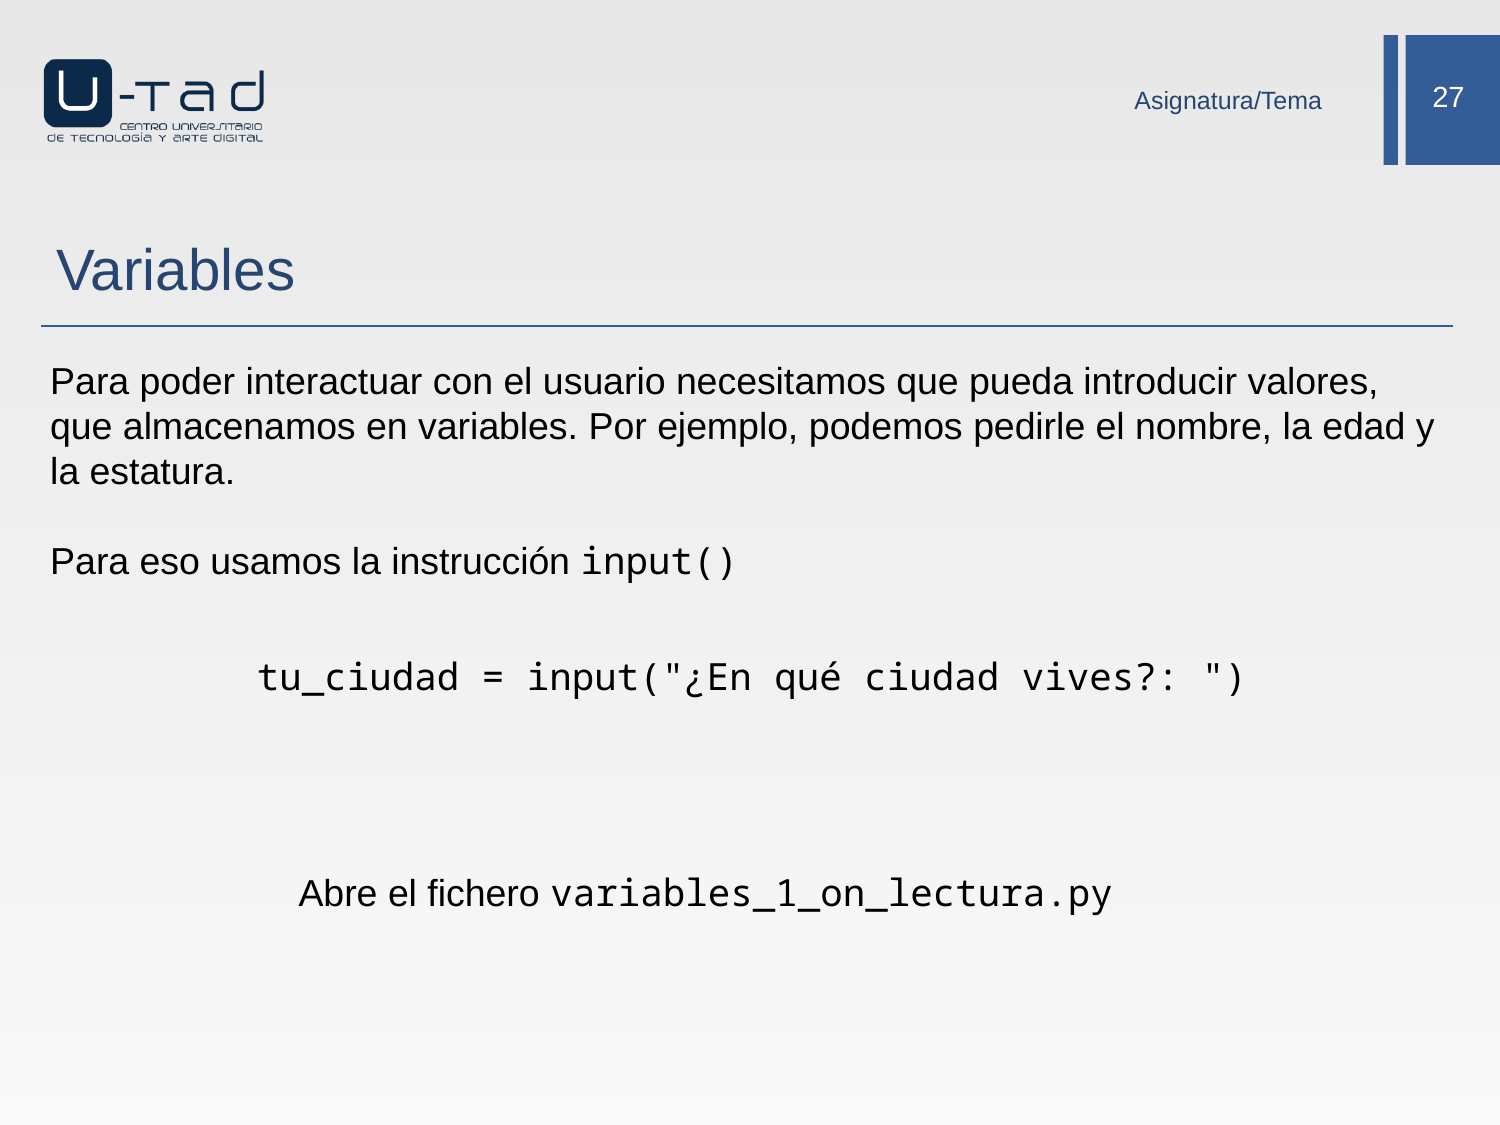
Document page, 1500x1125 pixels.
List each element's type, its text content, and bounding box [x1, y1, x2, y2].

picture [17, 49, 290, 151]
text_box tu_ciudad = input("¿En qué ciudad vives?: ") [242, 645, 1412, 705]
text_box Para poder interactuar con el usuario necesitamos que pueda introducir valores, que almacenamos en variables. Por ejemplo, podemos pedirle el nombre, la edad y la estatura. Para eso usamos la instrucción input() [35, 349, 1465, 590]
title Variables [41, 208, 1453, 327]
footer Asignatura/Tema [747, 78, 1338, 128]
text_box Abre el fichero variables_1_on_lectura.py [283, 861, 1128, 922]
